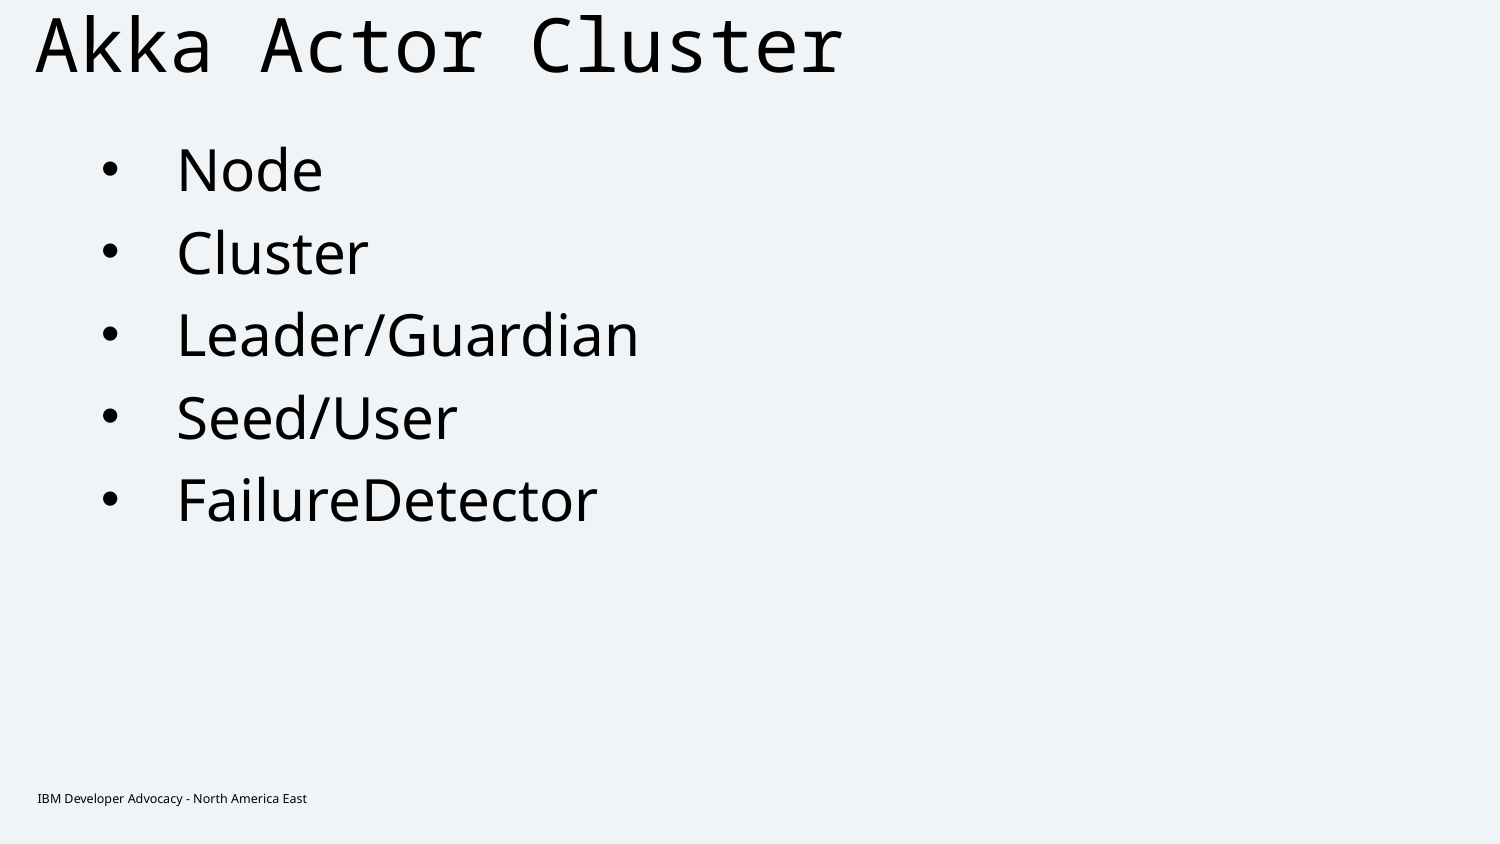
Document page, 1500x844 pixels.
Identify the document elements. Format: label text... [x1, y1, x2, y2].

title Akka Actor Cluster [34, 28, 1467, 161]
footer IBM Developer Advocacy - North America East [37, 785, 713, 813]
list Node Cluster Leader/Guardian Seed/User FailureDetector [101, 133, 1350, 710]
